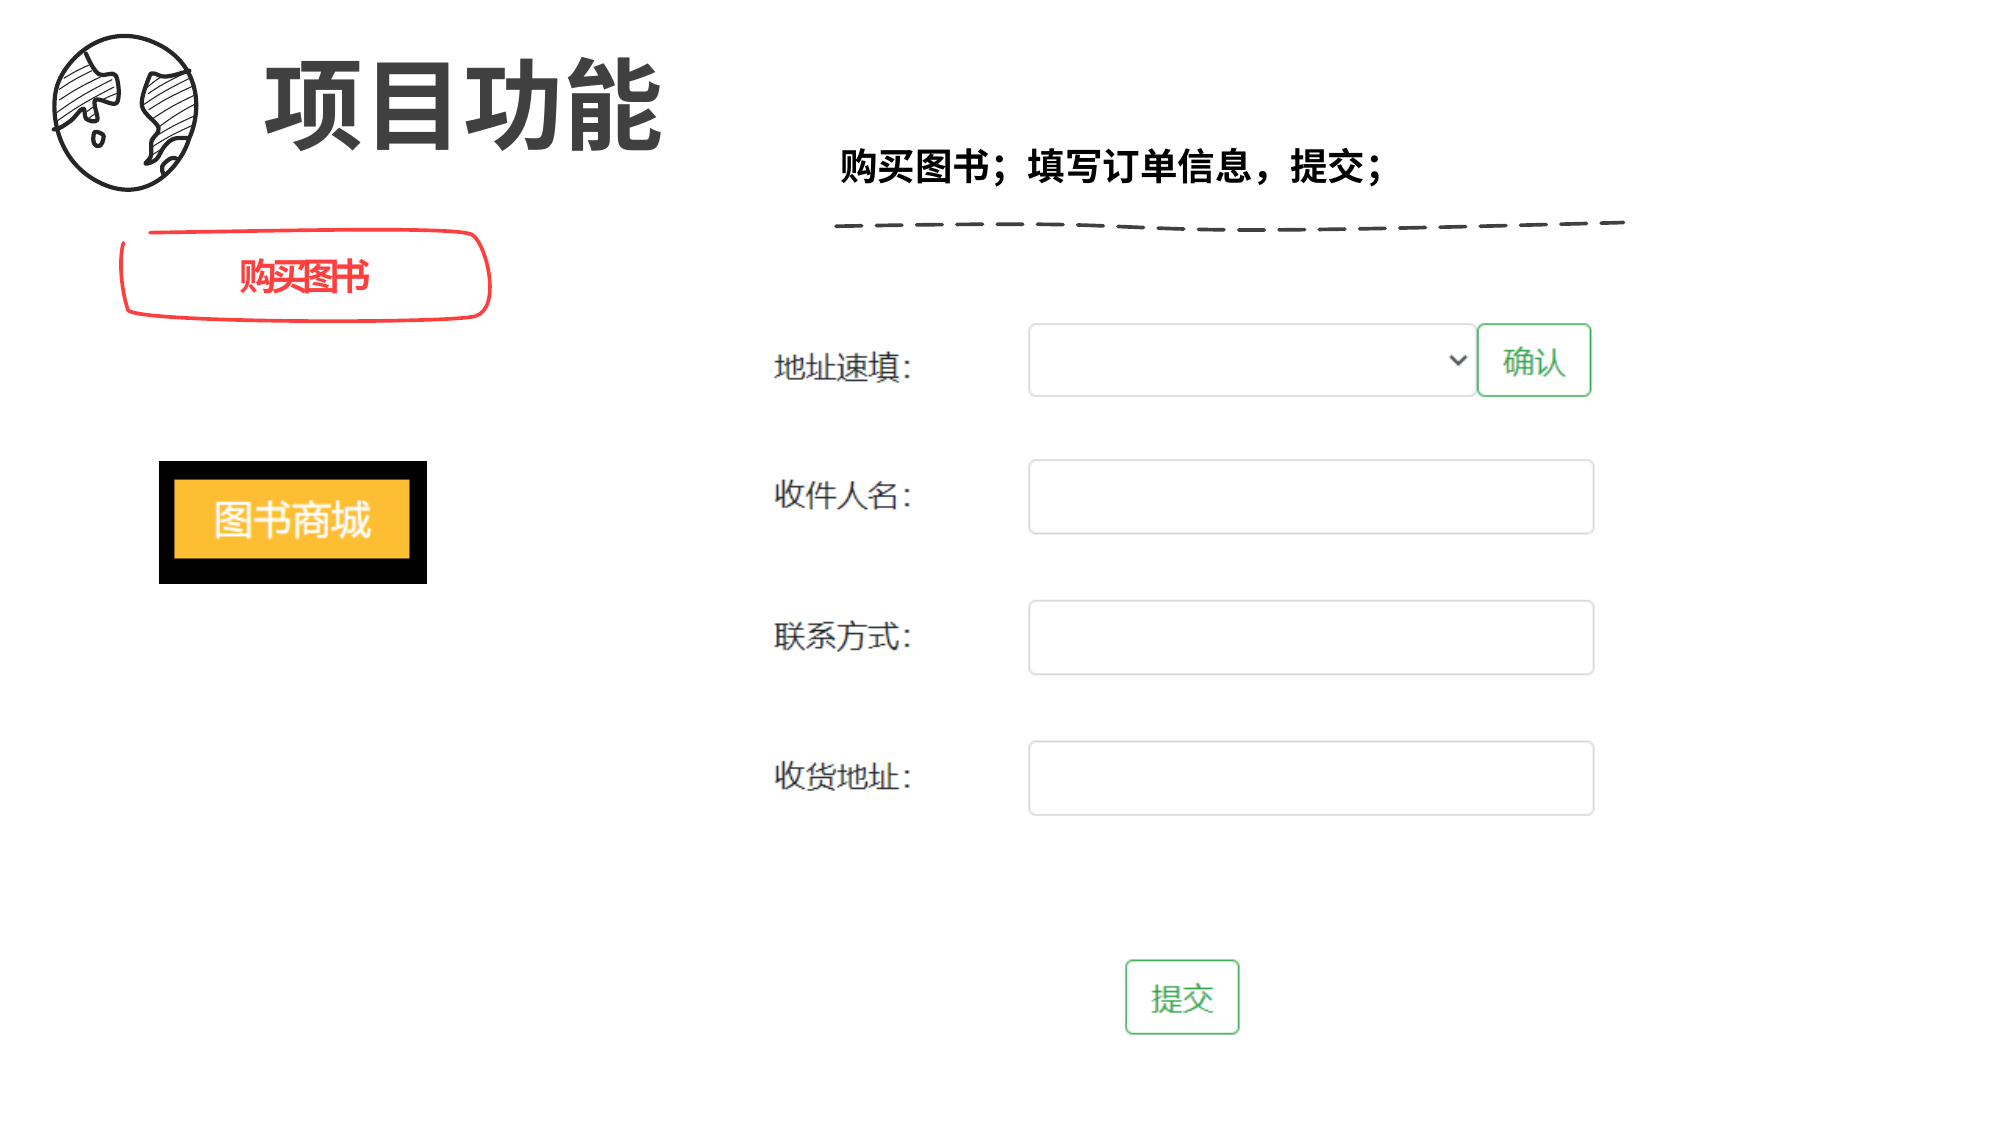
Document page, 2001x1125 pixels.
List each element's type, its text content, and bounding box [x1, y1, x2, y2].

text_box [50, 36, 201, 188]
picture [159, 461, 427, 584]
text_box 购买图书；填写订单信息，提交； [825, 135, 1899, 196]
text_box 购买图书 [119, 228, 491, 323]
text_box [835, 221, 1625, 232]
picture [768, 321, 1608, 1040]
text_box 项目功能 [248, 35, 679, 170]
